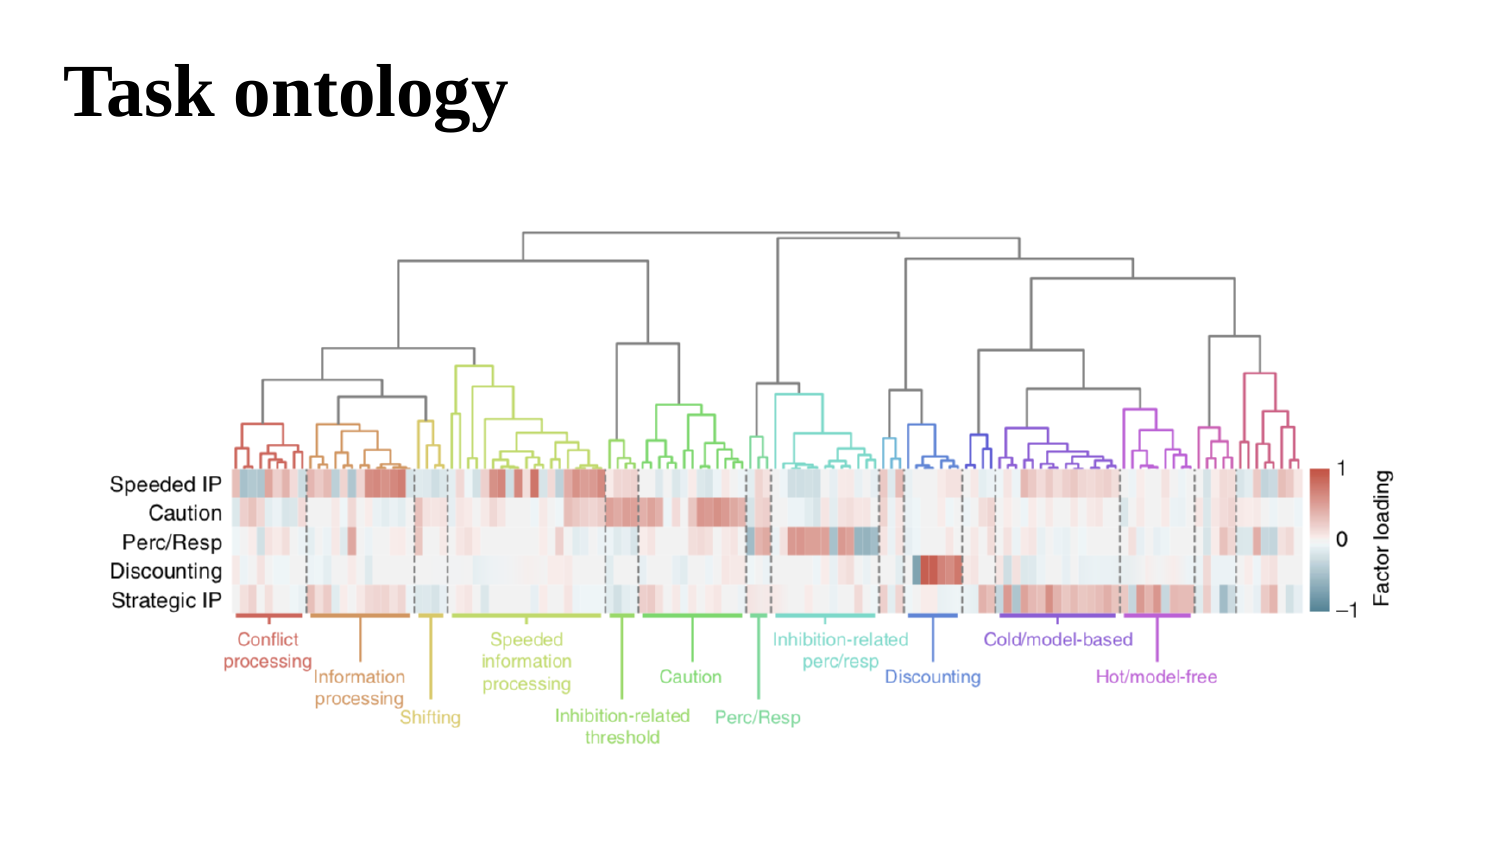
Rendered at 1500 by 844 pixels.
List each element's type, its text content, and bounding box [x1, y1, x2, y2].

text_box Task ontology [0, 43, 524, 140]
picture [0, 161, 1500, 760]
